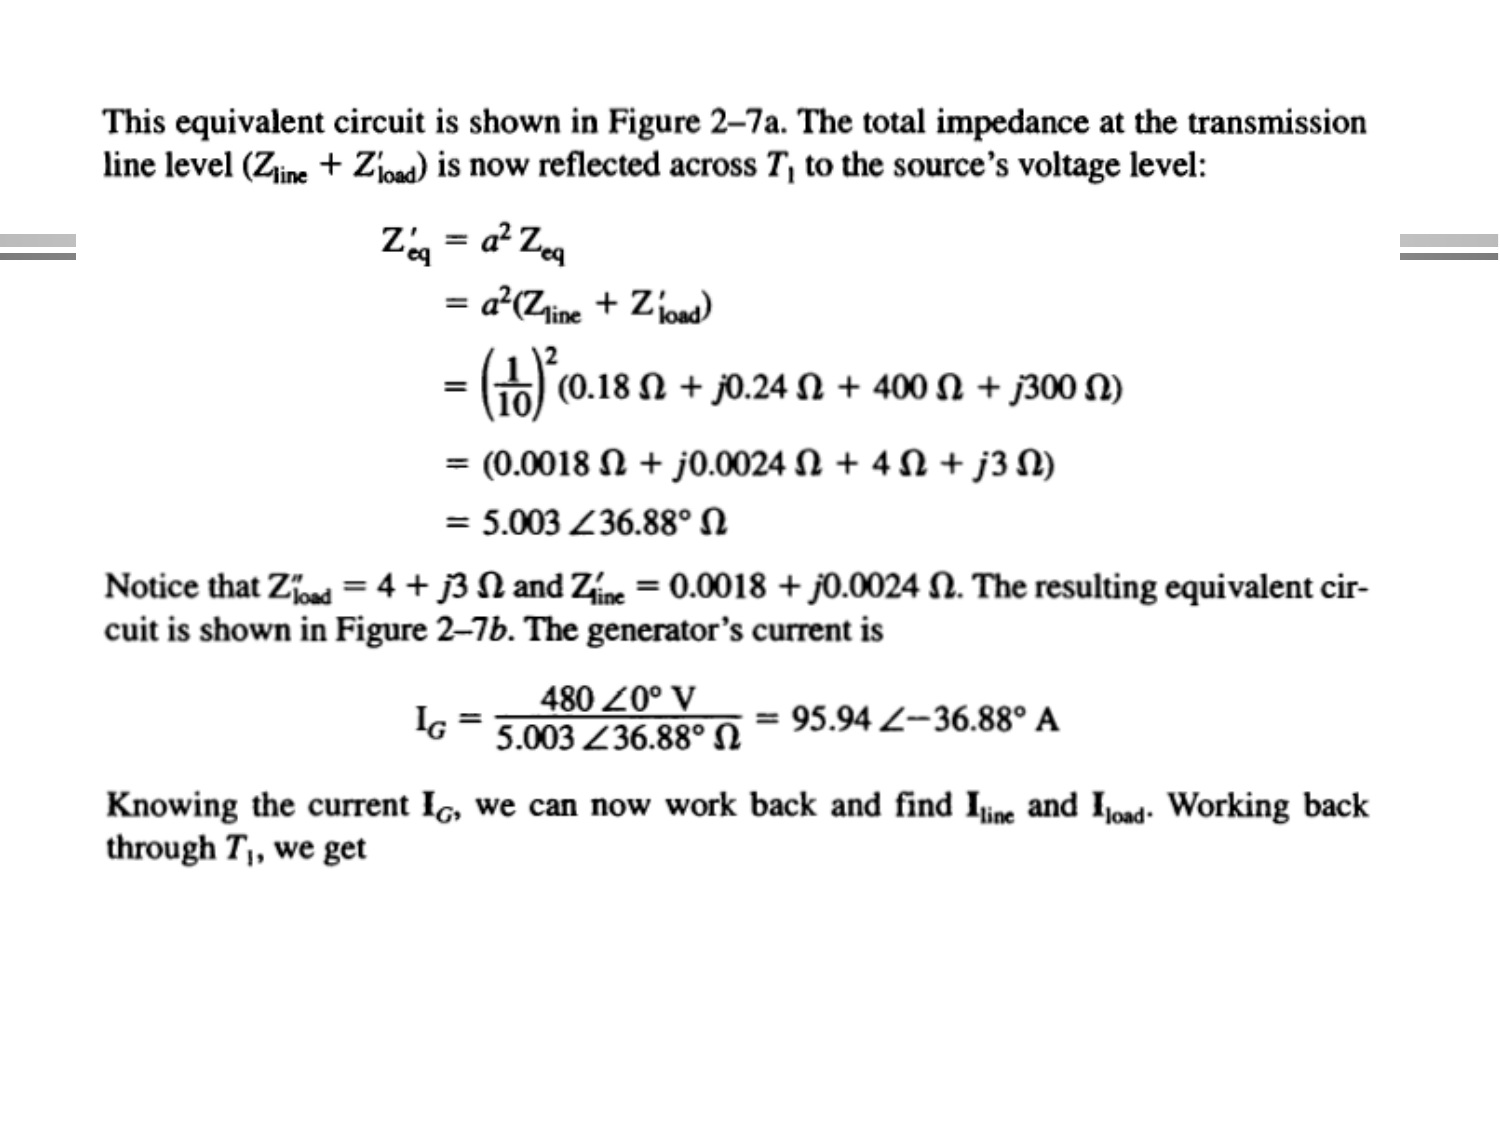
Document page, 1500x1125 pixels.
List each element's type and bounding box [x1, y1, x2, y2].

picture [76, 89, 1400, 874]
